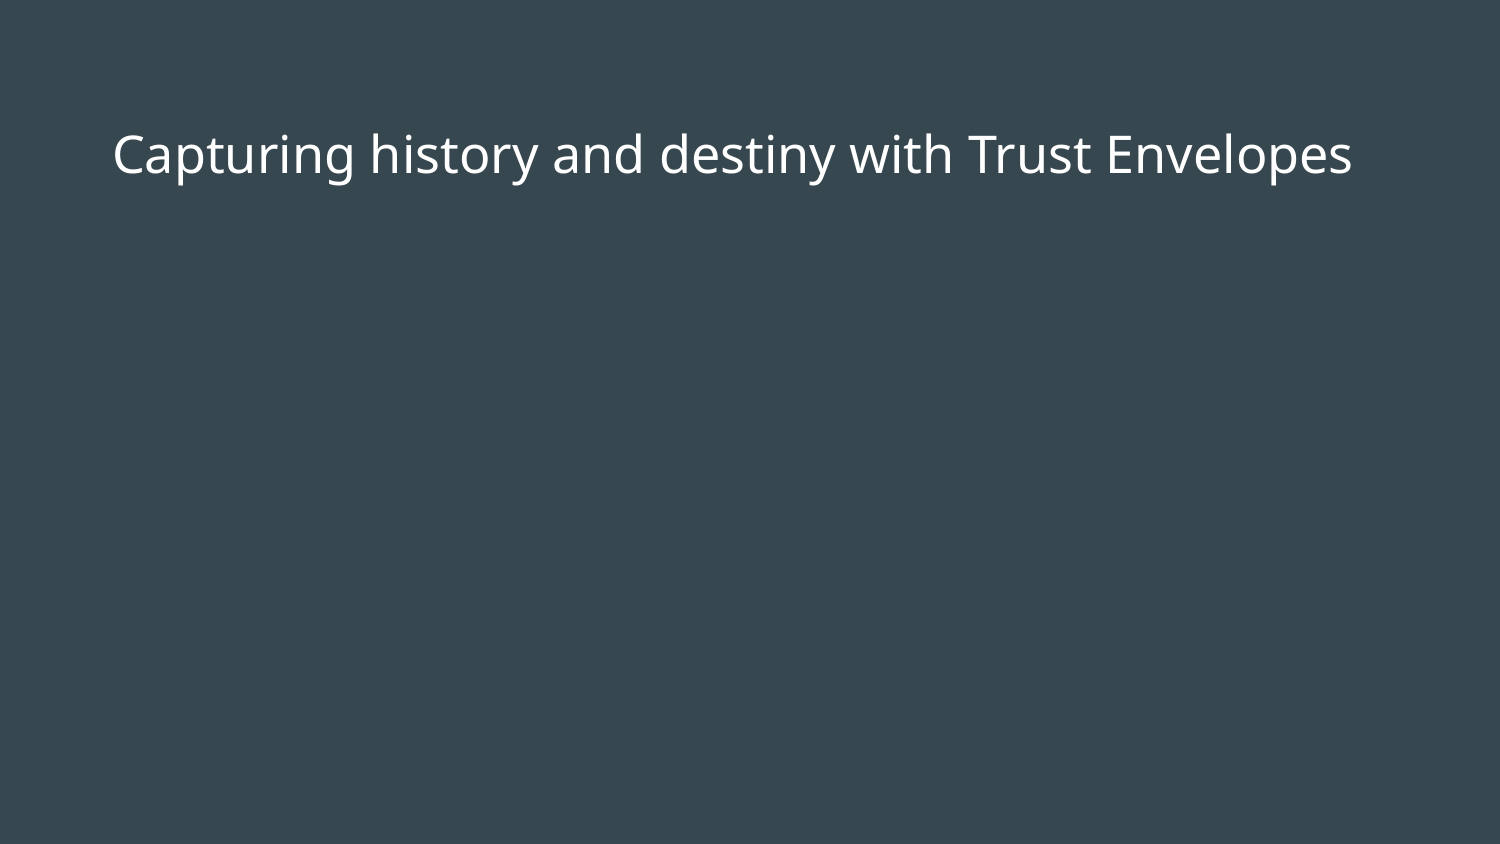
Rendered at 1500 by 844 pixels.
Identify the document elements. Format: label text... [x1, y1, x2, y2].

text_box Capturing history and destiny with Trust Envelopes [0, 97, 1480, 200]
